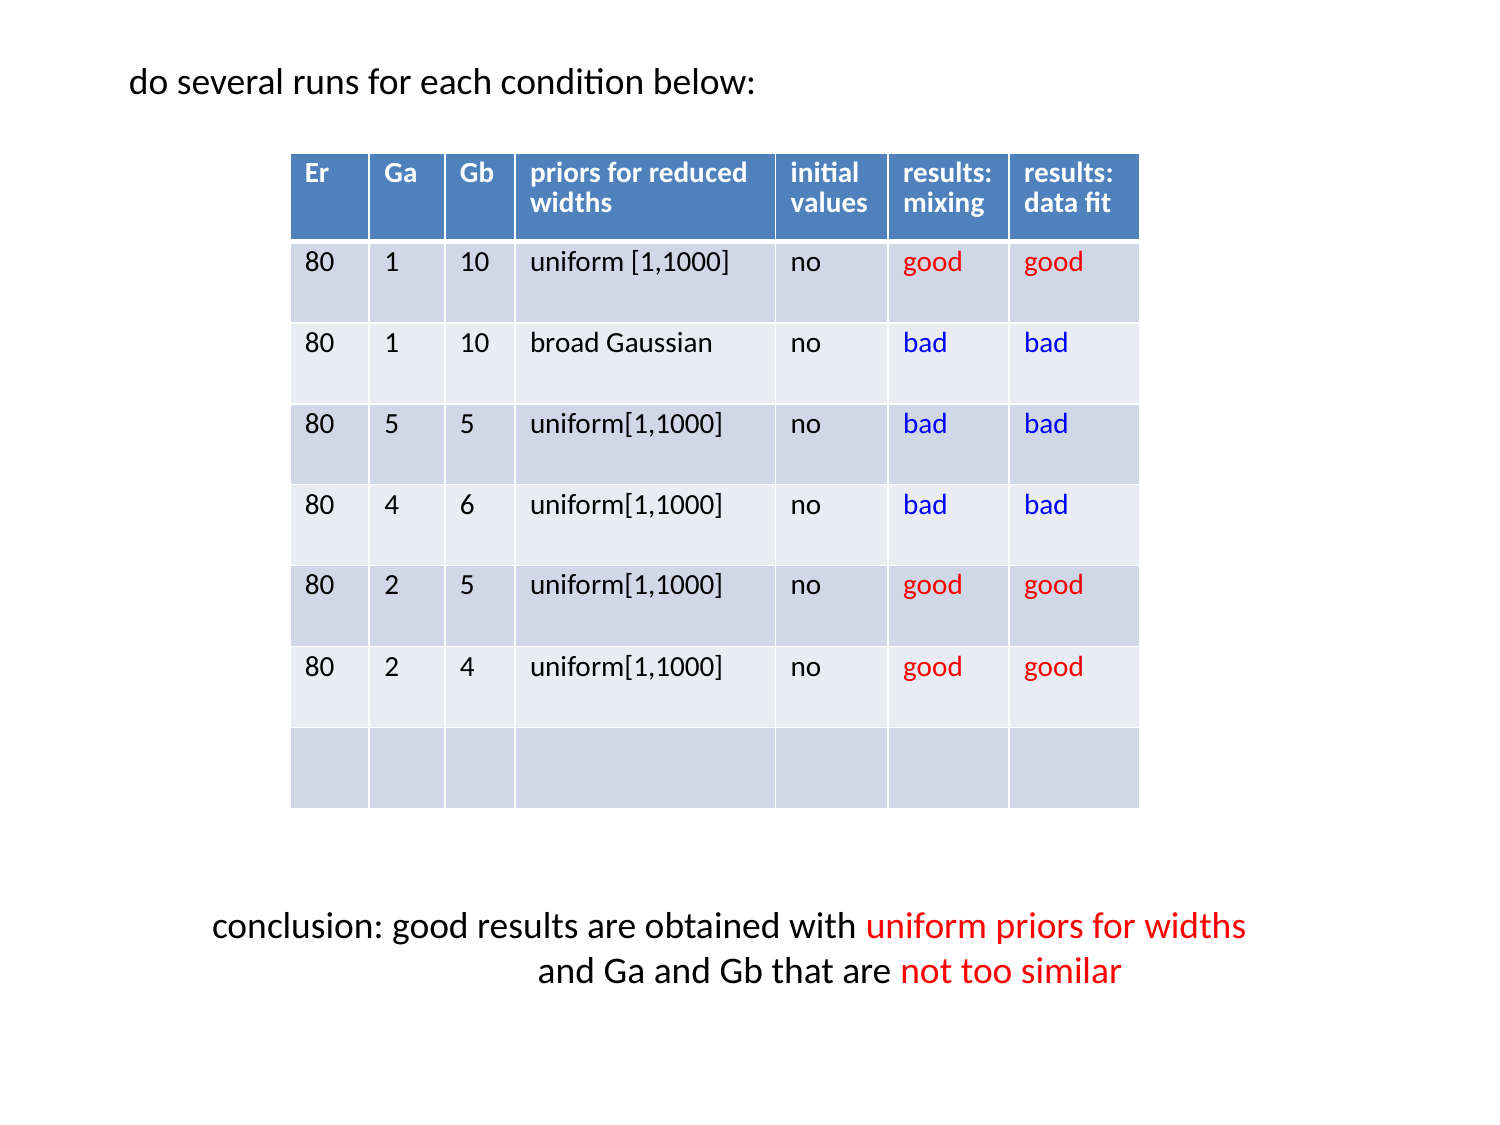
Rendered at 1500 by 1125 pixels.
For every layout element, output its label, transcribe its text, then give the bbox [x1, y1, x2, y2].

table_cell [1010, 728, 1139, 808]
table_cell 2 [370, 566, 444, 646]
table_cell 4 [446, 647, 514, 727]
table_cell 4 [370, 485, 444, 565]
table_header results: mixing [889, 154, 1008, 239]
table_cell 80 [291, 647, 368, 727]
table_cell good [889, 244, 1008, 322]
table_cell no [776, 244, 887, 322]
table_cell 80 [291, 566, 368, 646]
table_cell good [1010, 566, 1139, 646]
table_header Gb [446, 154, 514, 239]
table_cell good [889, 566, 1008, 646]
table_cell 6 [446, 485, 514, 565]
table_cell 10 [446, 324, 514, 403]
table_cell [889, 728, 1008, 808]
table_cell good [1010, 244, 1139, 322]
table_cell 5 [446, 405, 514, 484]
table_cell bad [889, 405, 1008, 484]
table_header priors for reduced widths [516, 154, 775, 239]
table_cell uniform[1,1000] [516, 647, 775, 727]
table_header results: data fit [1010, 154, 1139, 239]
table_cell [291, 728, 368, 808]
table_cell 5 [370, 405, 444, 484]
text_box do several runs for each condition below: [114, 49, 772, 109]
table_cell [446, 728, 514, 808]
table_cell 2 [370, 647, 444, 727]
table_cell uniform[1,1000] [516, 566, 775, 646]
table_cell 10 [446, 244, 514, 322]
table_cell 5 [446, 566, 514, 646]
table_cell [370, 728, 444, 808]
table_cell bad [889, 485, 1008, 565]
table_cell no [776, 566, 887, 646]
table_cell uniform[1,1000] [516, 485, 775, 565]
table_cell bad [1010, 324, 1139, 403]
table_cell no [776, 485, 887, 565]
table_cell 80 [291, 244, 368, 322]
table_cell no [776, 405, 887, 484]
table_cell no [776, 324, 887, 403]
table_cell 80 [291, 324, 368, 403]
table_cell good [889, 647, 1008, 727]
table_cell [516, 728, 775, 808]
table_cell uniform [1,1000] [516, 244, 775, 322]
table_cell [776, 728, 887, 808]
table_cell broad Gaussian [516, 324, 775, 403]
text_box conclusion: good results are obtained with uniform priors for widths and Ga and Gb that are not too similar [197, 893, 1271, 999]
table_header Er [291, 154, 368, 239]
table_cell no [776, 647, 887, 727]
table_cell bad [1010, 405, 1139, 484]
table_cell uniform[1,1000] [516, 405, 775, 484]
table_cell bad [1010, 485, 1139, 565]
table_cell 1 [370, 244, 444, 322]
table_cell good [1010, 647, 1139, 727]
table_cell 80 [291, 485, 368, 565]
table_cell 80 [291, 405, 368, 484]
table_header initial values [776, 154, 887, 239]
table_header Ga [370, 154, 444, 239]
table_cell bad [889, 324, 1008, 403]
table_cell 1 [370, 324, 444, 403]
